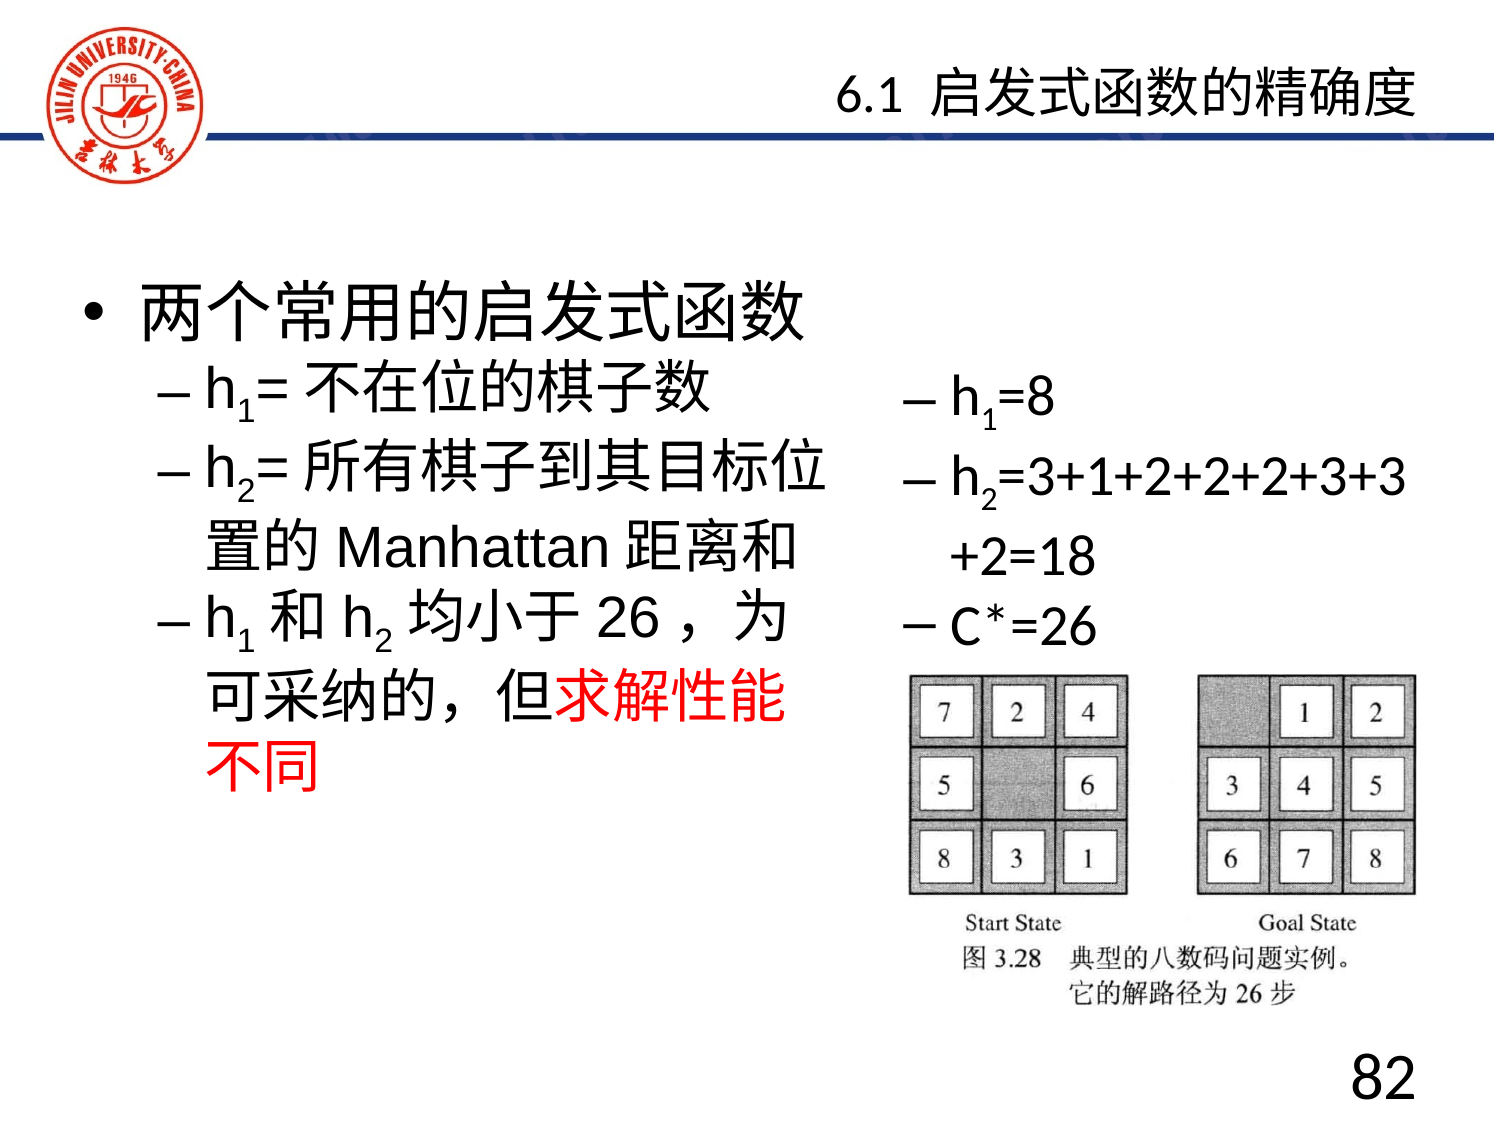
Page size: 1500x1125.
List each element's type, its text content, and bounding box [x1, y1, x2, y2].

list 两个常用的启发式函数 h1=不在位的棋子数 h2=所有棋子到其目标位置的Manhattan距离和 h1和h2均小于26，为可采纳的，但求解性能不同 [74, 261, 846, 1006]
slide_number 82 [1329, 1026, 1426, 1120]
picture [0, 0, 1494, 1125]
text_box h1=8 h2=3+1+2+2+2+3+3+2=18 C*=26 [820, 349, 1424, 665]
title 6.1 启发式函数的精确度 [74, 44, 1426, 138]
